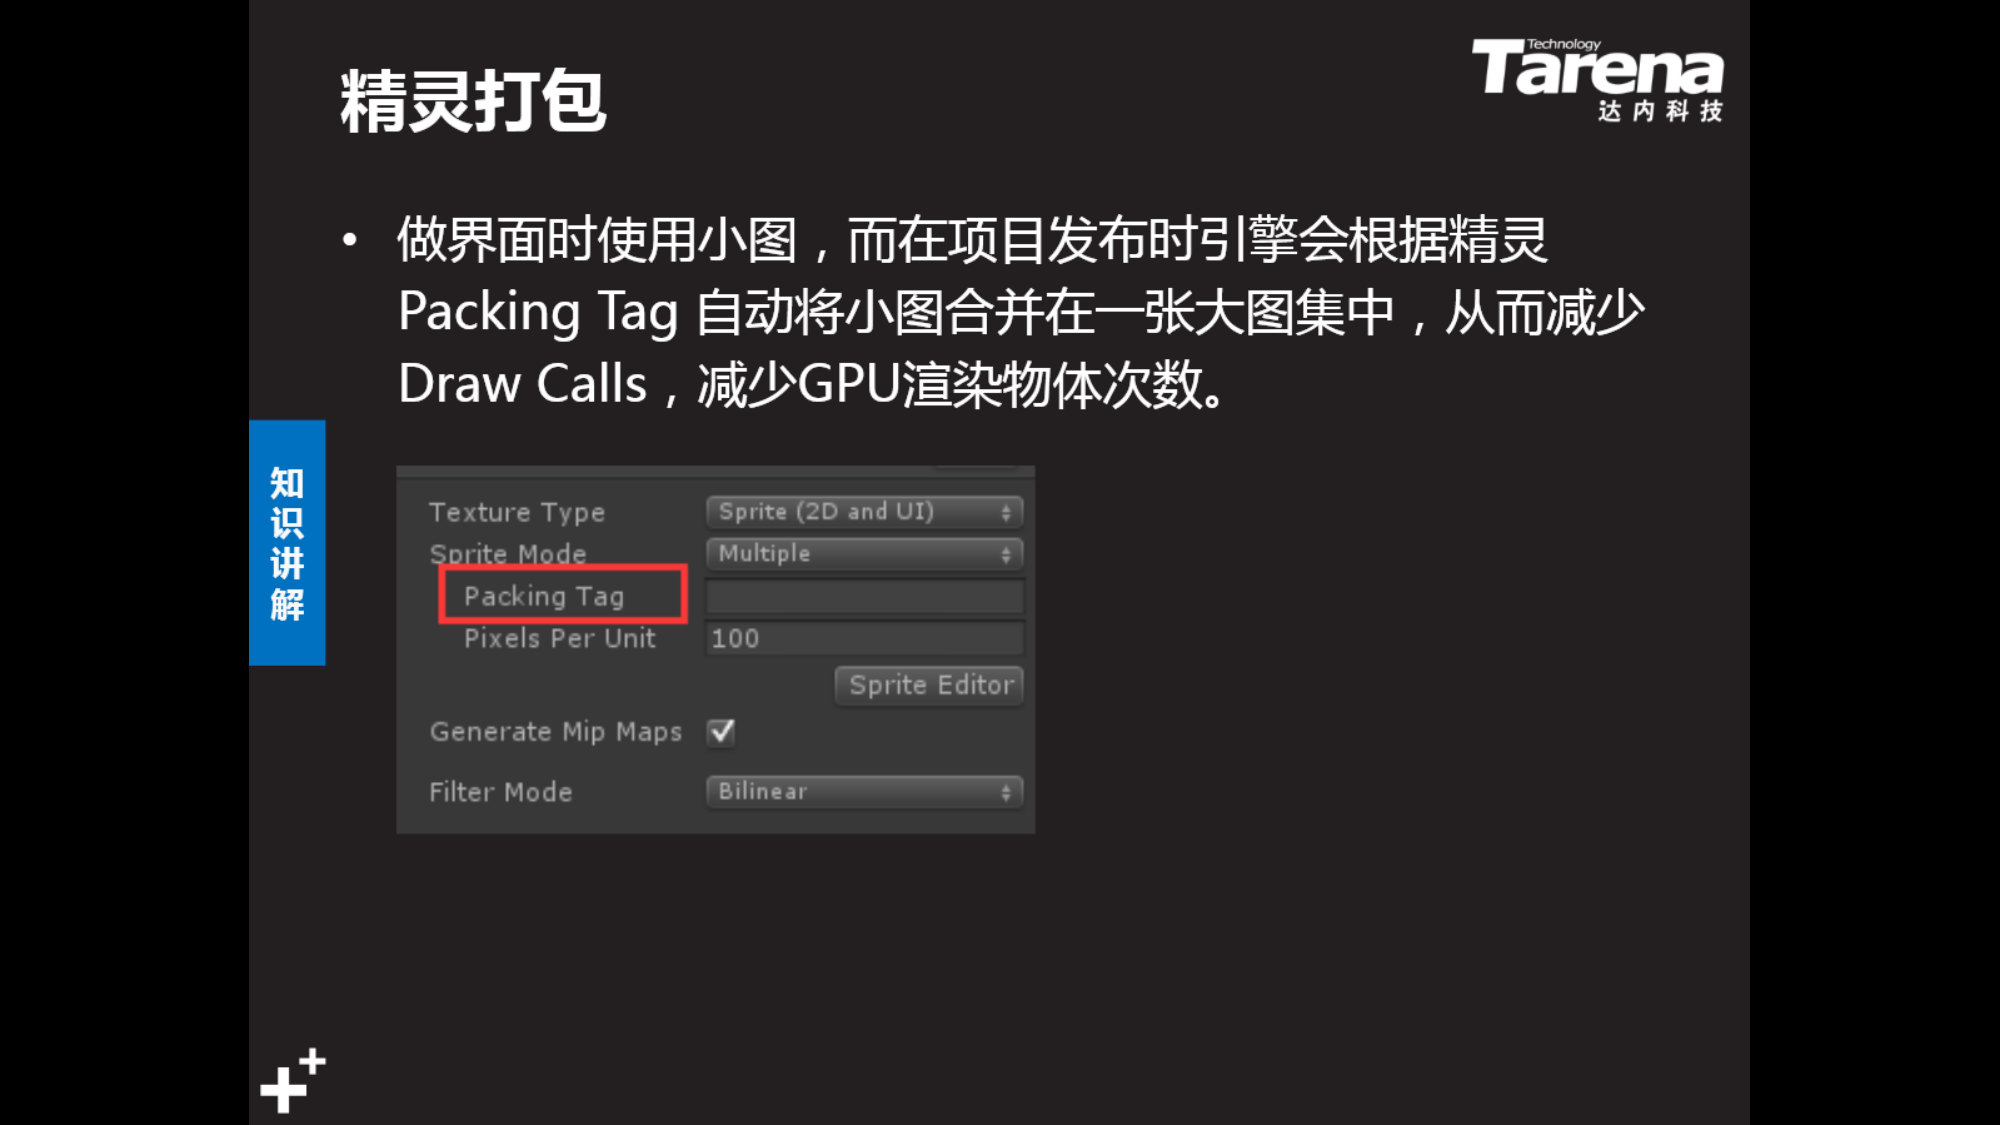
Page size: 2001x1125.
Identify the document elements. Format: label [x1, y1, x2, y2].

picture [249, 0, 1750, 1125]
